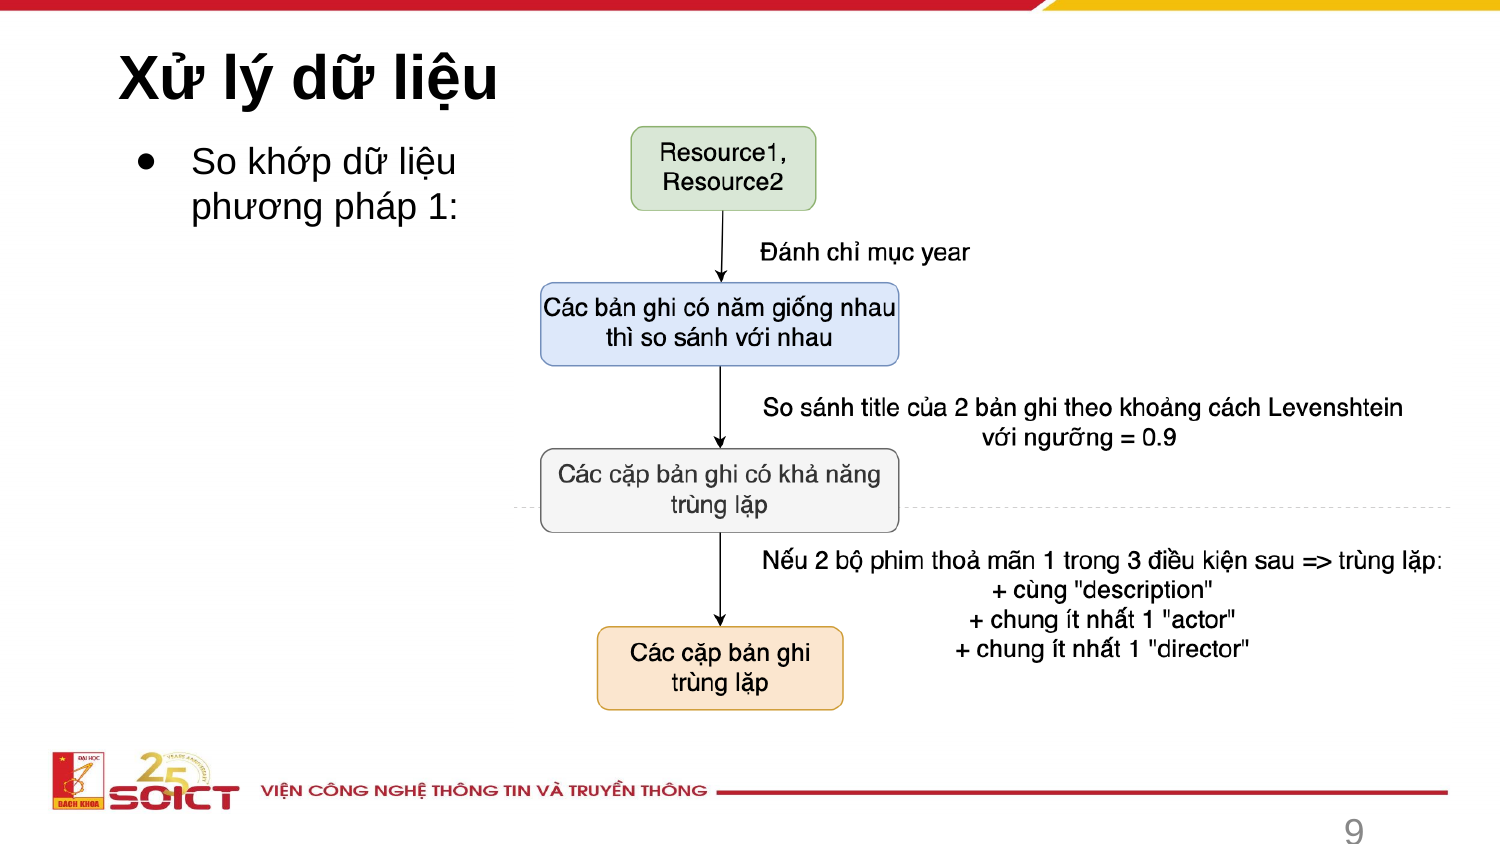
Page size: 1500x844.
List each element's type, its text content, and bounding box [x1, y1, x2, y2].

picture [0, 0, 1500, 814]
text_box Xử lý dữ liệu [115, 34, 802, 178]
text_box ‹#› [1337, 808, 1389, 844]
text_box So khớp dữ liệu phương pháp 1: [115, 135, 484, 279]
